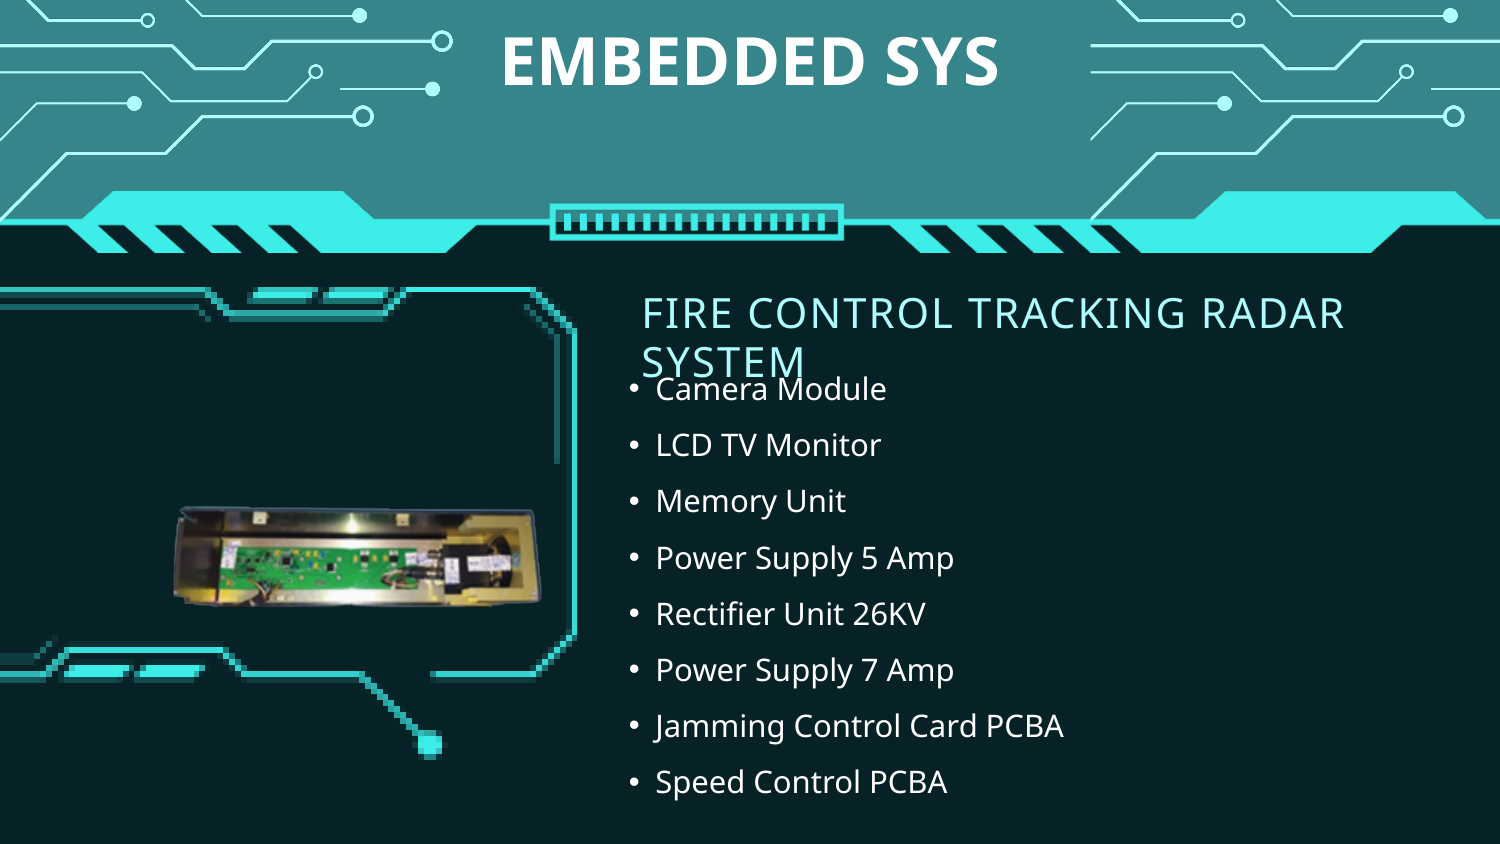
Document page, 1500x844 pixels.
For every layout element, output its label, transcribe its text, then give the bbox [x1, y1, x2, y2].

text_box FIRE CONTROL TRACKING RADAR SYSTEM [641, 288, 1450, 386]
text_box Camera Module LCD TV Monitor Memory Unit Power Supply 5 Amp Rectifier Unit 26KV Power Supply 7 Amp Jamming Control Card PCBA Speed Control PCBA [602, 350, 1477, 800]
text_box [0, 234, 1500, 253]
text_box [0, 0, 1500, 223]
text_box [173, 491, 542, 639]
text_box [0, 287, 578, 760]
